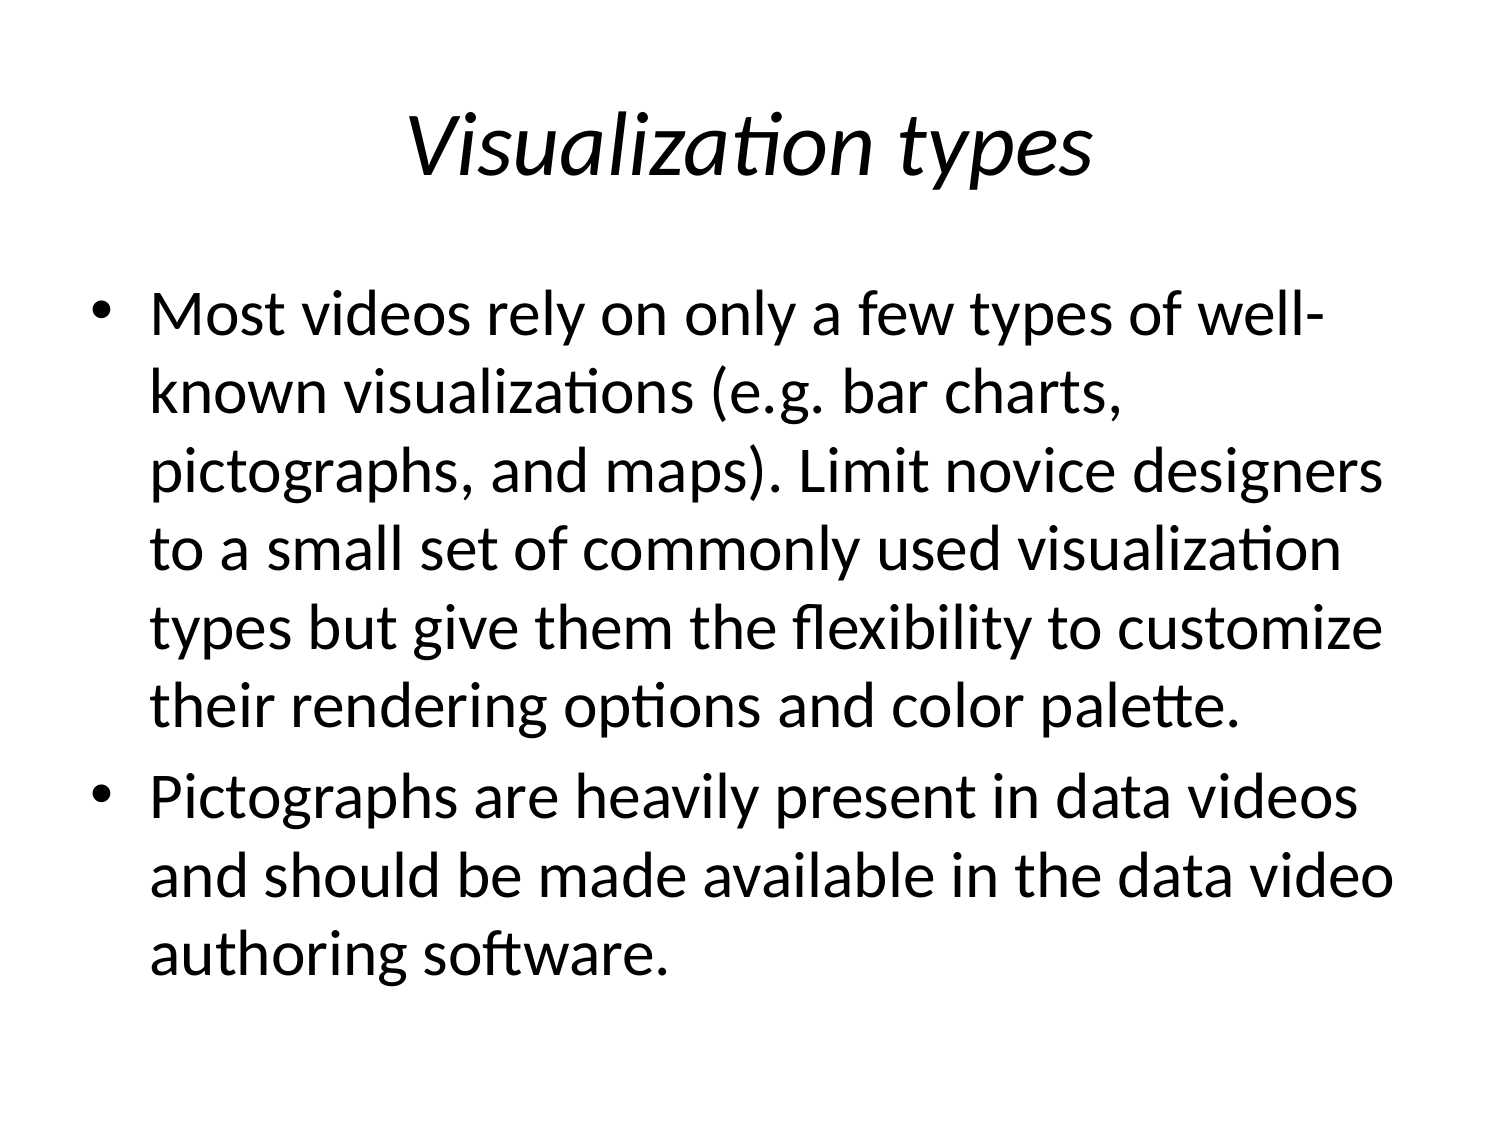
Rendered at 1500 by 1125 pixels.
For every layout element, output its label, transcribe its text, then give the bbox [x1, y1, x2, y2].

list Most videos rely on only a few types of well-known visualizations (e.g. bar charts, pictographs, and maps). Limit novice designers to a small set of commonly used visualization types but give them the flexibility to customize their rendering options and color palette. Pictographs are heavily present in data videos and should be made available in the data video authoring software. [75, 262, 1425, 1005]
title Visualization types [75, 45, 1425, 233]
